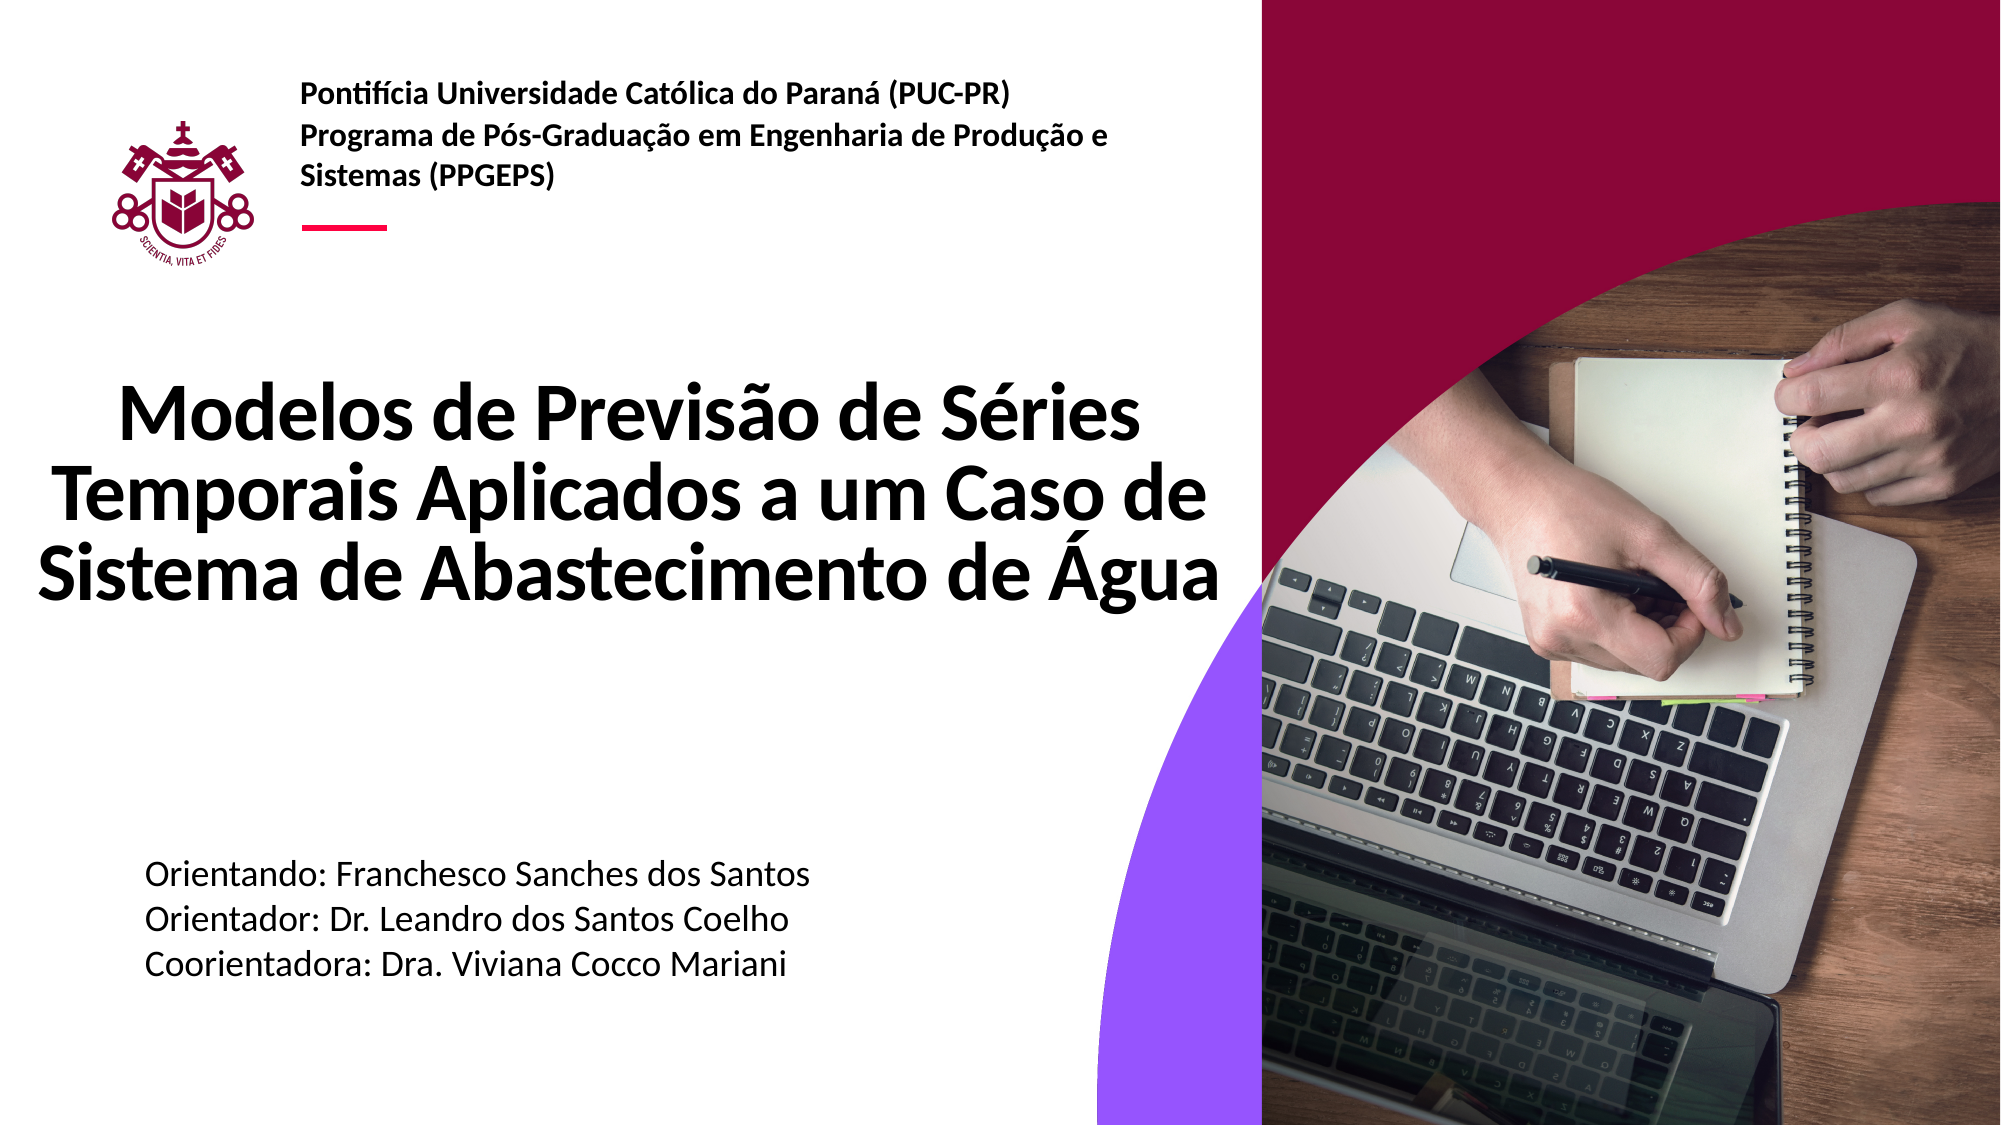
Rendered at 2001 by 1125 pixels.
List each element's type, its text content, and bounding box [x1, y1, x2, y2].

title Orientando: Franchesco Sanches dos Santos Orientador: Dr. Leandro dos Santos Coelho Coorientadora: Dra. Viviana Cocco Mariani [142, 841, 944, 992]
picture [0, 0, 2001, 1125]
list Modelos de Previsão de Séries Temporais Aplicados a um Caso de Sistema de Abastecimento de Água [23, 324, 1235, 668]
list Pontifícia Universidade Católica do Paraná (PUC-PR) Programa de Pós-Graduação em Engenharia de Produção e Sistemas (PPGEPS) [298, 71, 1136, 236]
